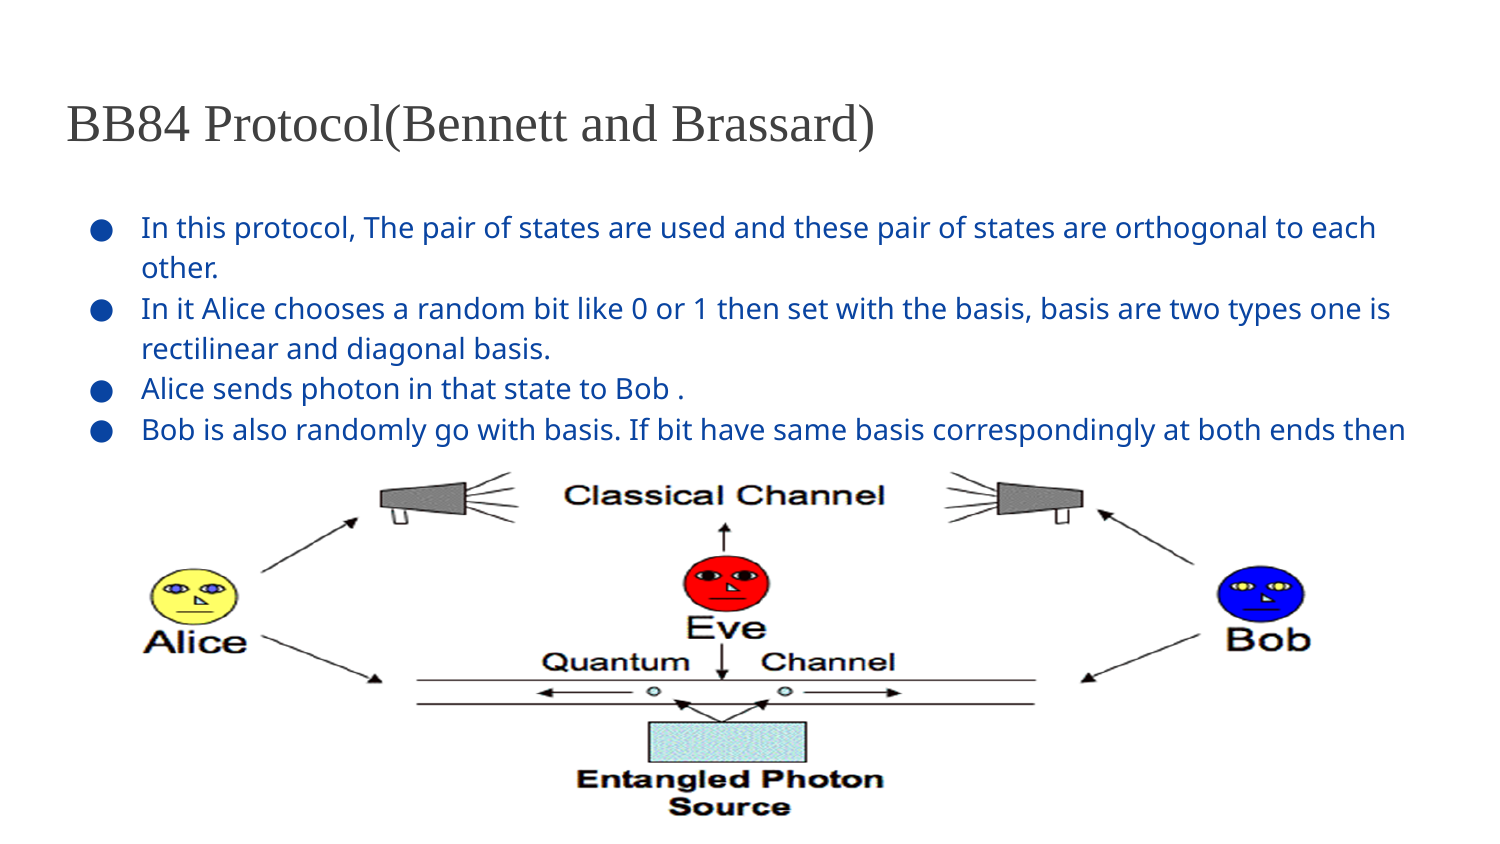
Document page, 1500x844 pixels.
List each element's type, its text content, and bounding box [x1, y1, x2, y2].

title BB84 Protocol(Bennett and Brassard) [51, 72, 1449, 167]
list In this protocol, The pair of states are used and these pair of states are orthogonal to each other. In it Alice chooses a random bit like 0 or 1 then set with the basis, basis are two types one is rectilinear and diagonal basis. Alice sends photon in that state to Bob . Bob is also randomly go with basis. If bit have same basis correspondingly at both ends then successfully shared key. [51, 189, 1449, 750]
picture [107, 452, 1345, 824]
